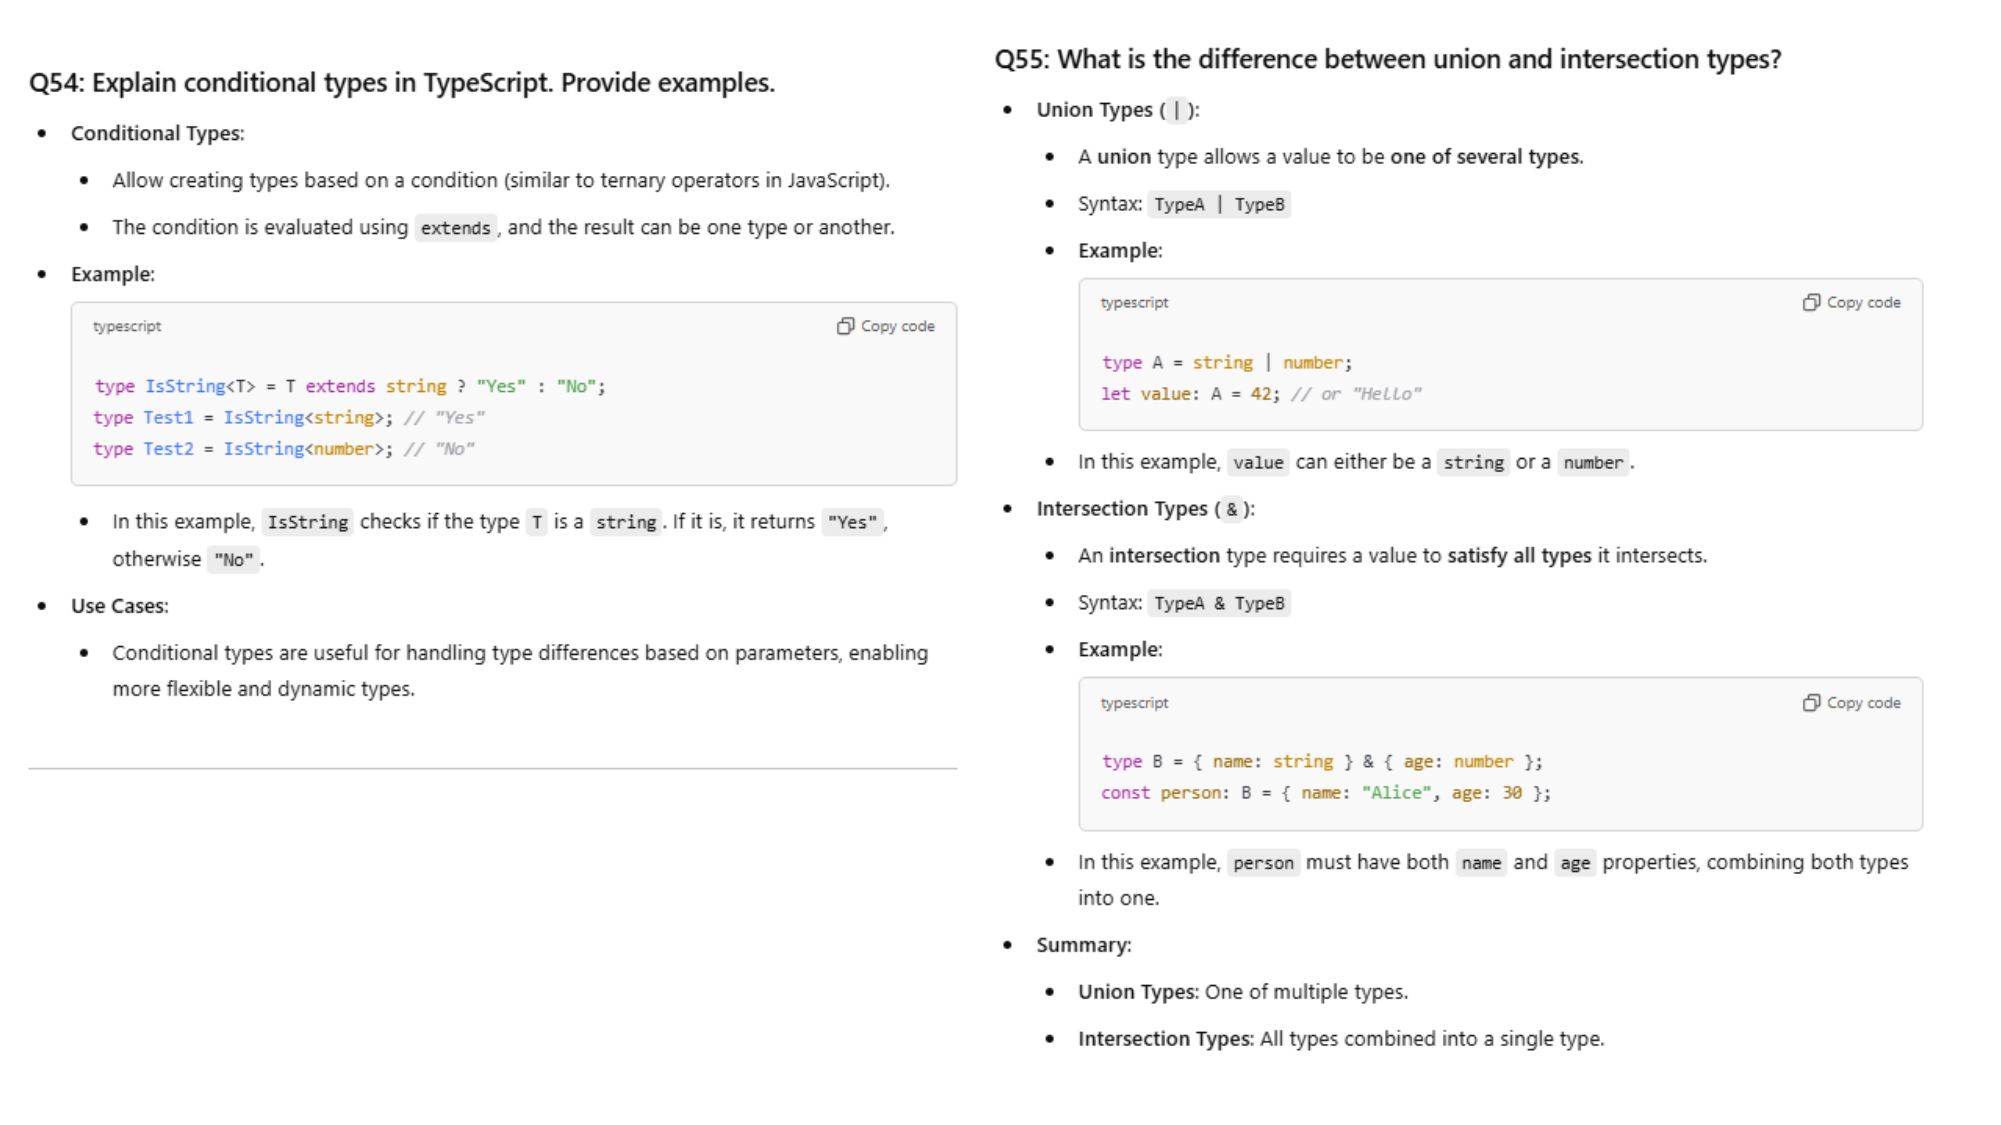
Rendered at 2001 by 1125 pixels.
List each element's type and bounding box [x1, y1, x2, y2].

picture [24, 31, 1963, 1057]
